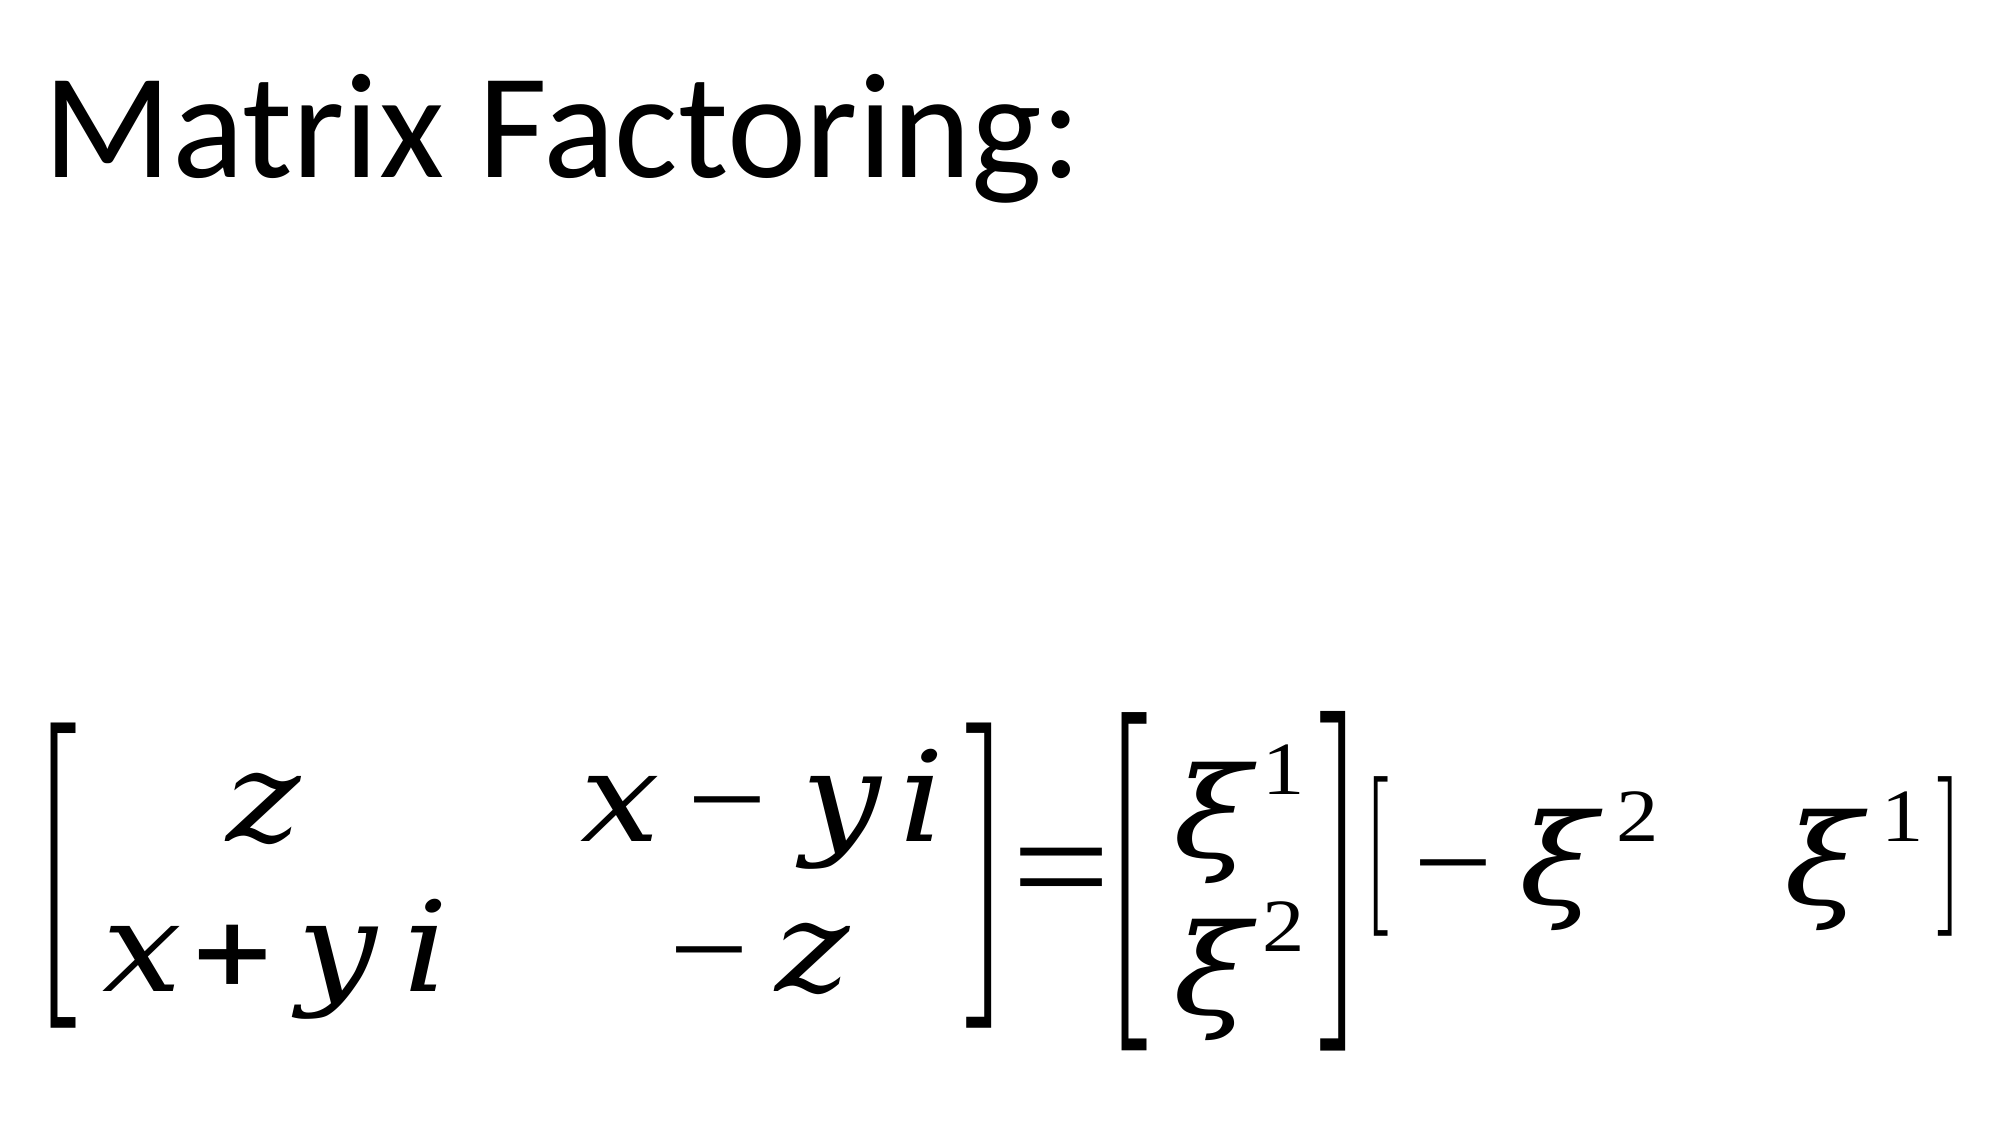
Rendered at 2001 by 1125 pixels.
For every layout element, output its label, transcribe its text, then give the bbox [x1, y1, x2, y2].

text_box Matrix Factoring: [29, 20, 1098, 215]
